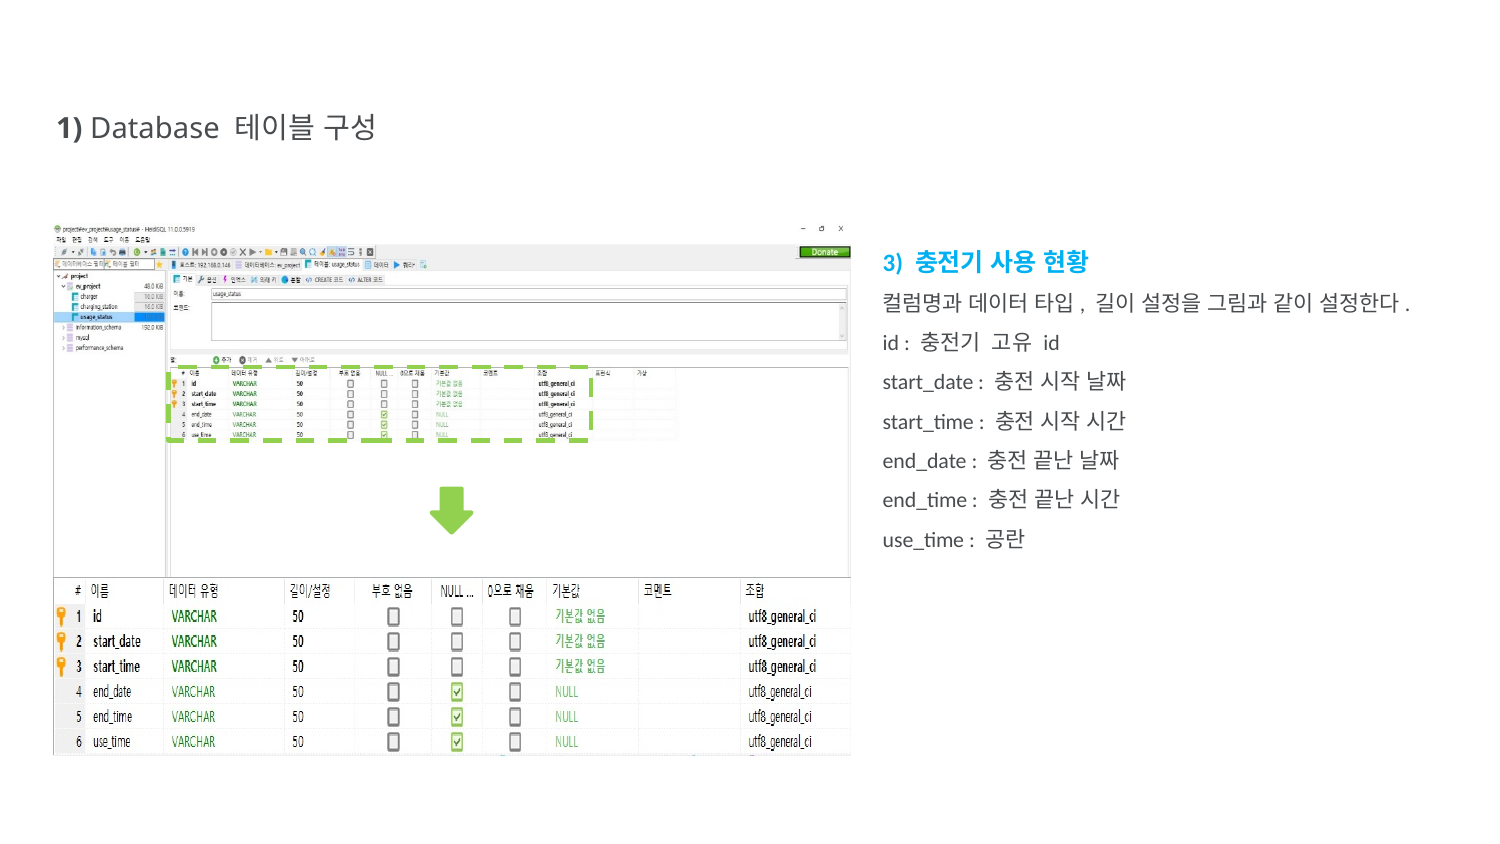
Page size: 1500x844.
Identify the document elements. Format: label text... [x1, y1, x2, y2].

text_box 1) Database 테이블 구성 [41, 101, 715, 152]
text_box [52, 223, 1448, 756]
